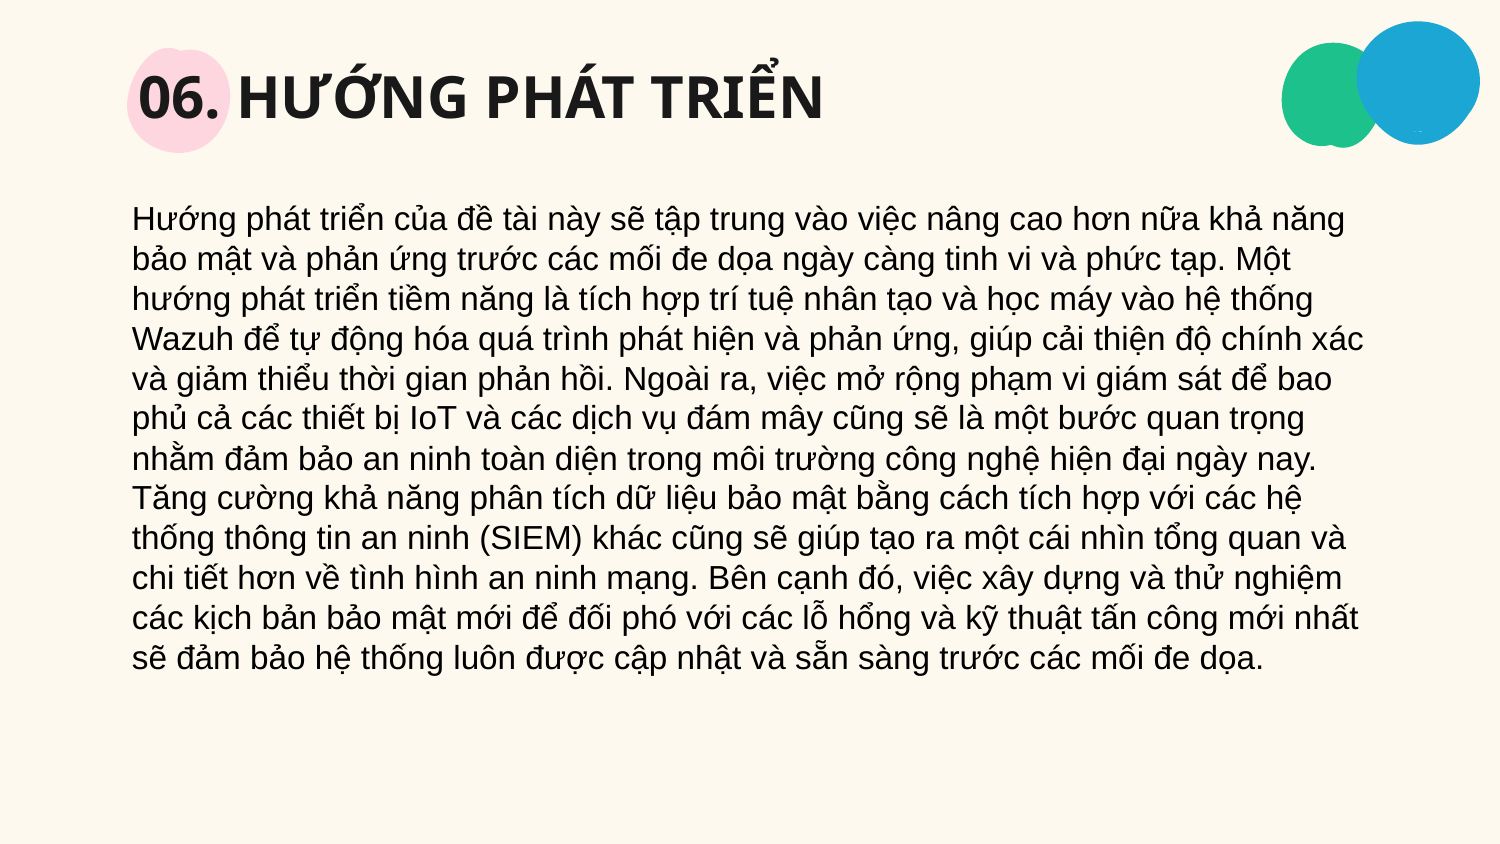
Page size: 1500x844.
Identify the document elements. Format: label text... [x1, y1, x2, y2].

text_box [150, 145, 206, 153]
text_box Hướng phát triển của đề tài này sẽ tập trung vào việc nâng cao hơn nữa khả năng bảo mật và phản ứng trước các mối đe dọa ngày càng tinh vi và phức tạp. Một hướng phát triển tiềm năng là tích hợp trí tuệ nhân tạo và học máy vào hệ thống Wazuh để tự động hóa quá trình phát hiện và phản ứng, giúp cải thiện độ chính xác và giảm thiểu thời gian phản hồi. Ngoài ra, việc mở rộng phạm vi giám sát để bao phủ cả các thiết bị IoT và các dịch vụ đám mây cũng sẽ là một bước quan trọng nhằm đảm bảo an ninh toàn diện trong môi trường công nghệ hiện đại ngày nay. Tăng cường khả năng phân tích dữ liệu bảo mật bằng cách tích hợp với các hệ thống thông tin an ninh (SIEM) khác cũng sẽ giúp tạo ra một cái nhìn tổng quan và chi tiết hơn về tình hình an ninh mạng. Bên cạnh đó, việc xây dựng và thử nghiệm các kịch bản bảo mật mới để đối phó với các lỗ hổng và kỹ thuật tấn công mới nhất sẽ đảm bảo hệ thống luôn được cập nhật và sẵn sàng trước các mối đe dọa. [116, 189, 1384, 754]
title 06. HƯỚNG PHÁT TRIỂN [123, 50, 1389, 145]
text_box [1307, 42, 1361, 50]
text_box [1356, 21, 1480, 145]
